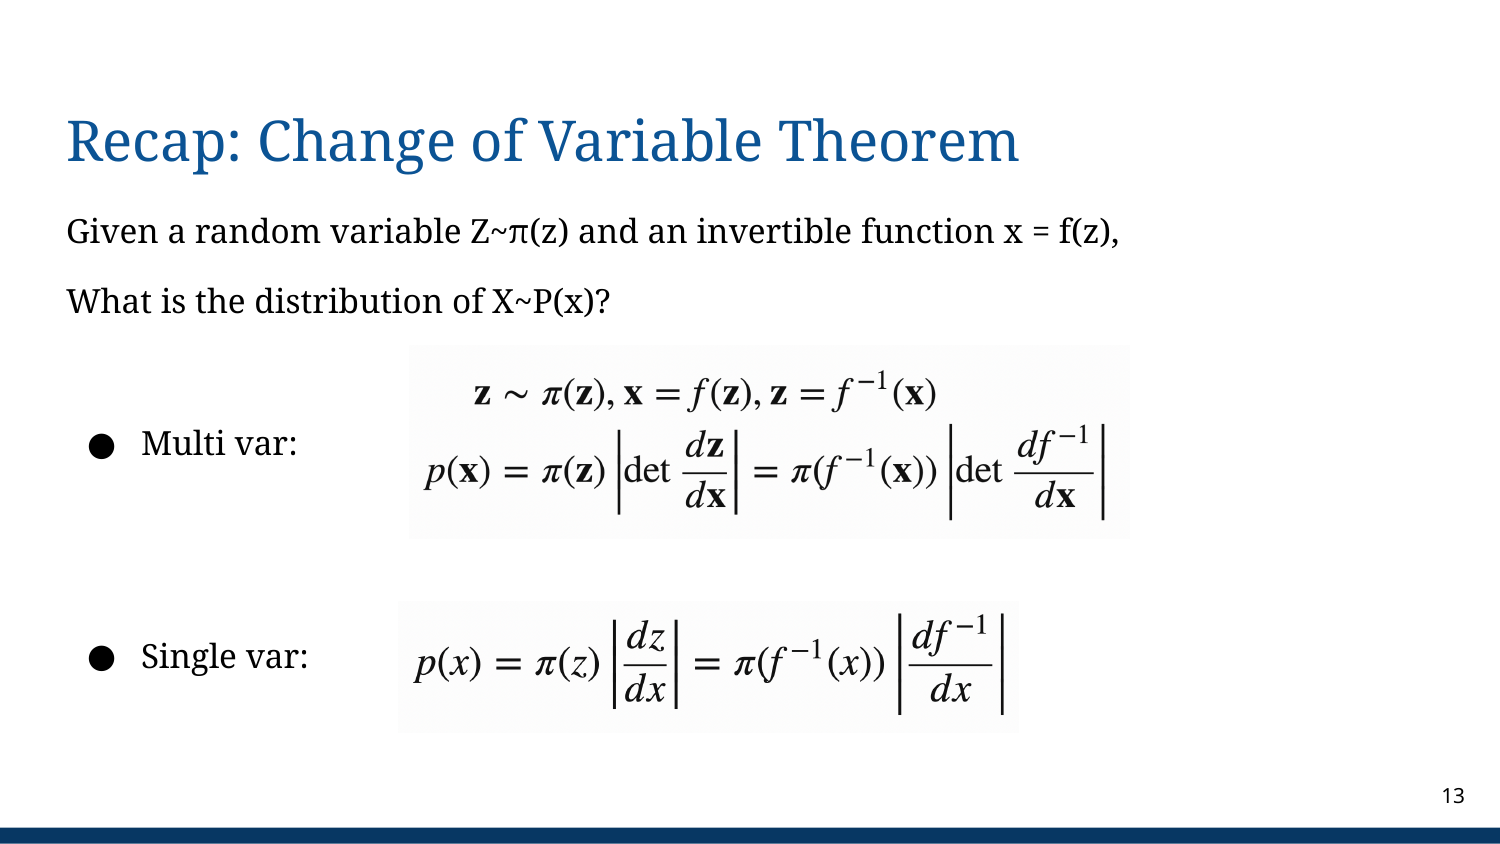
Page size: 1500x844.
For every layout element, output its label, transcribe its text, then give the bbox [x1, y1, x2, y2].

list Given a random variable Z~π(z) and an invertible function x = f(z), What is the distribution of X~P(x)? Multi var: Single var: [51, 189, 1449, 825]
picture [409, 344, 1131, 540]
title Recap: Change of Variable Theorem [51, 51, 1449, 189]
slide_number ‹#› [1389, 764, 1480, 830]
picture [398, 600, 1020, 734]
